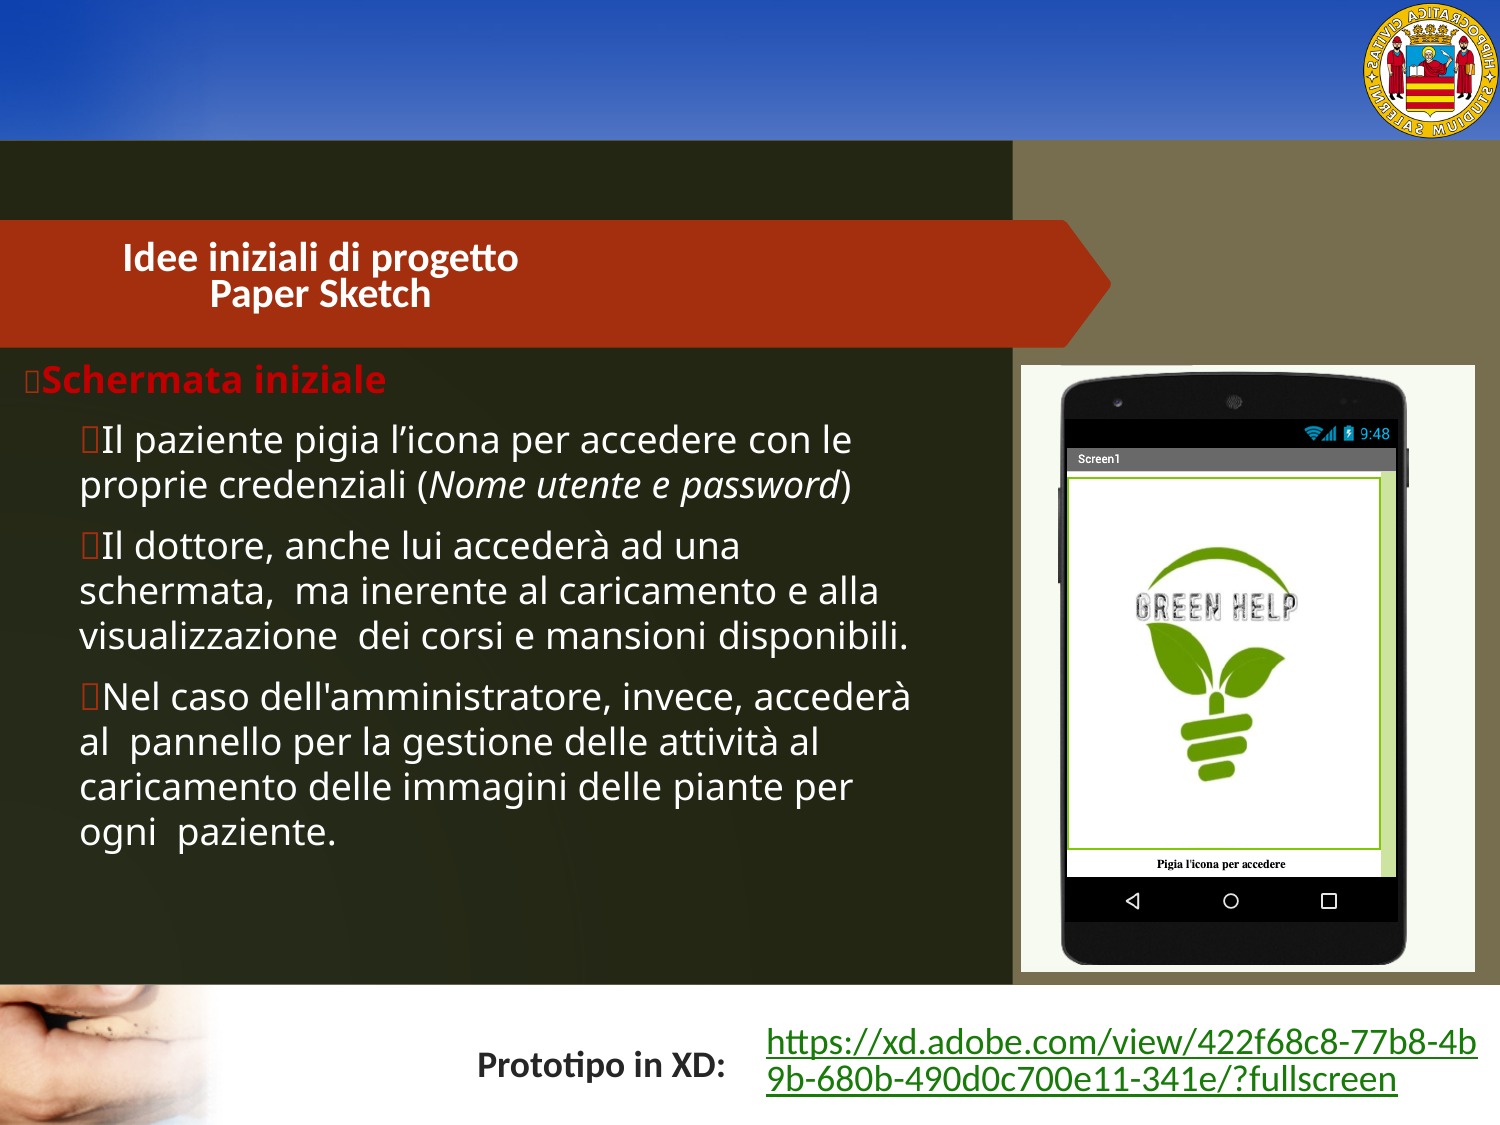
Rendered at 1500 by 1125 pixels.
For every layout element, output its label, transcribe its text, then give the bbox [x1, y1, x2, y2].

text_box [0, 348, 1013, 985]
text_box https://xd.adobe.com/view/422f68c8-77b8-4b9b-680b-490d0c700e11-341e/?fullscreen [751, 1009, 1500, 1070]
picture [0, 985, 1500, 1125]
text_box [1013, 140, 1500, 985]
picture [0, 0, 1500, 141]
text_box [564, 220, 1111, 348]
text_box Schermata iniziale Il paziente pigia l’icona per accedere con le proprie credenziali (Nome utente e password) Il dottore, anche lui accederà ad una schermata, ma inerente al caricamento e alla visualizzazione dei corsi e mansioni disponibili. Nel caso dell'amministratore, invece, accederà al pannello per la gestione delle attività al caricamento delle immagini delle piante per ogni paziente. [21, 338, 938, 853]
picture [1021, 365, 1475, 972]
text_box Prototipo in XD: [462, 1032, 789, 1092]
text_box [0, 140, 1013, 220]
text_box [0, 220, 76, 348]
title Idee iniziali di progetto Paper Sketch [76, 176, 564, 338]
